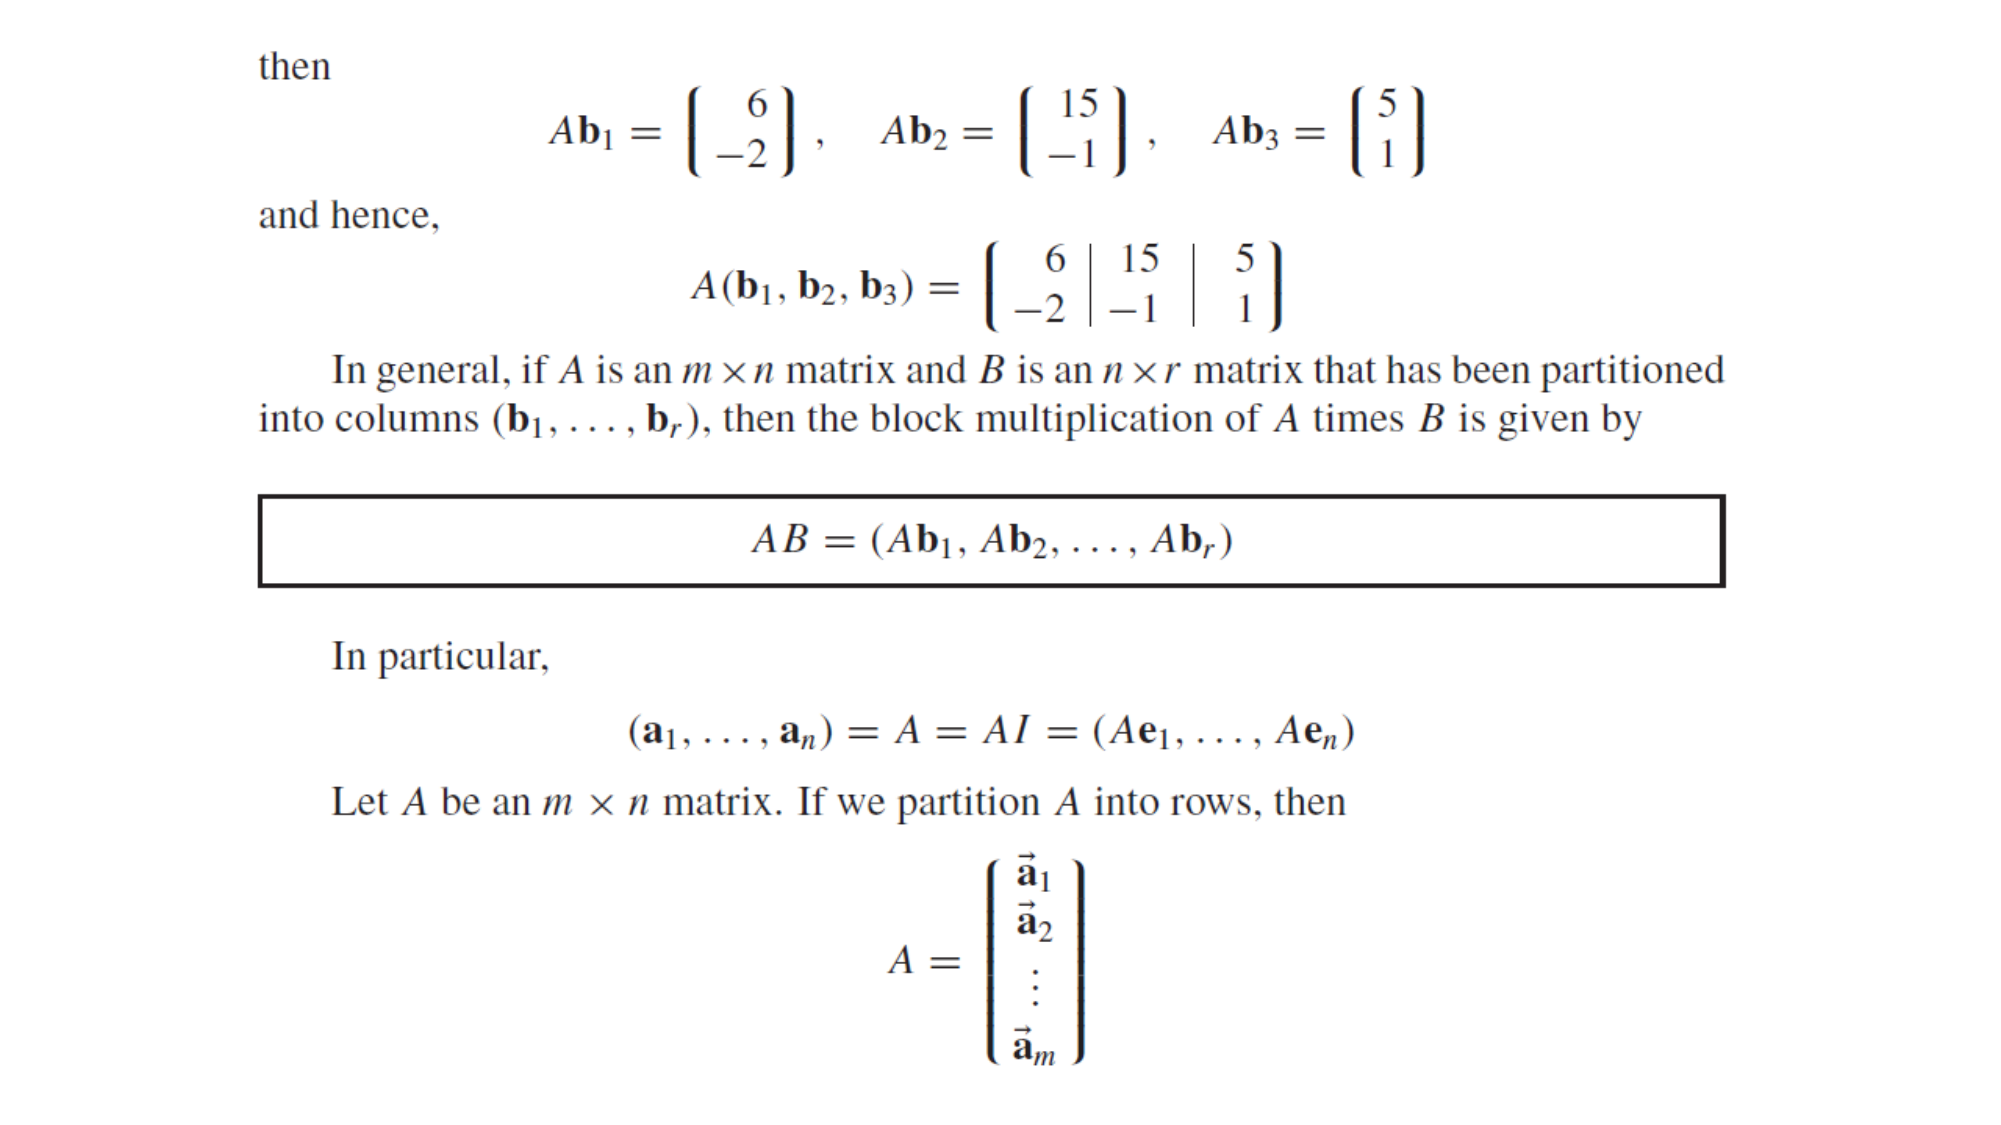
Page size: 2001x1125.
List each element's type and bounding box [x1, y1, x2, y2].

picture [219, 39, 1781, 1086]
